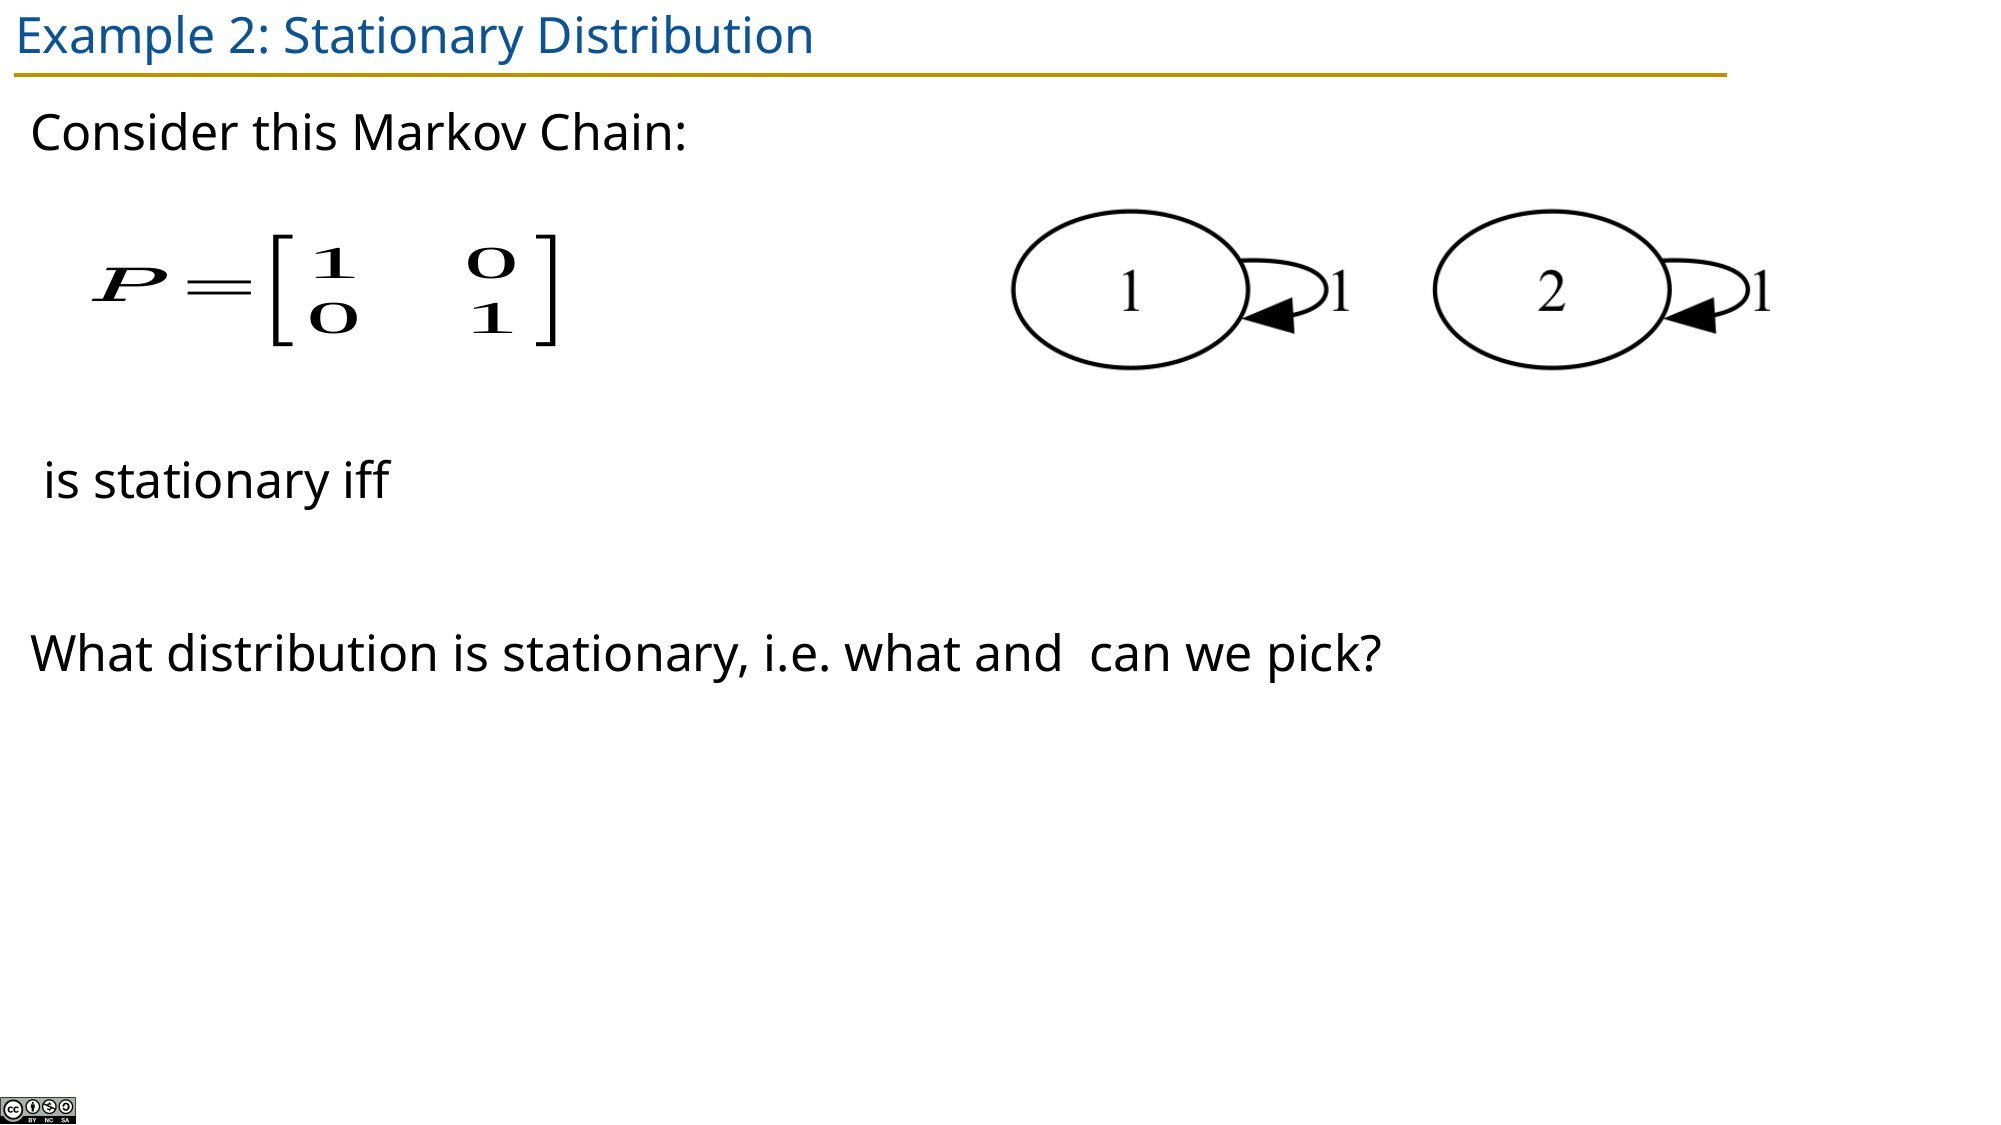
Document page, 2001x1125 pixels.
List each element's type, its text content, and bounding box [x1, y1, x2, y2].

picture [996, 194, 1796, 385]
picture [0, 1097, 76, 1124]
title Example 2: Stationary Distribution [0, 0, 1725, 75]
